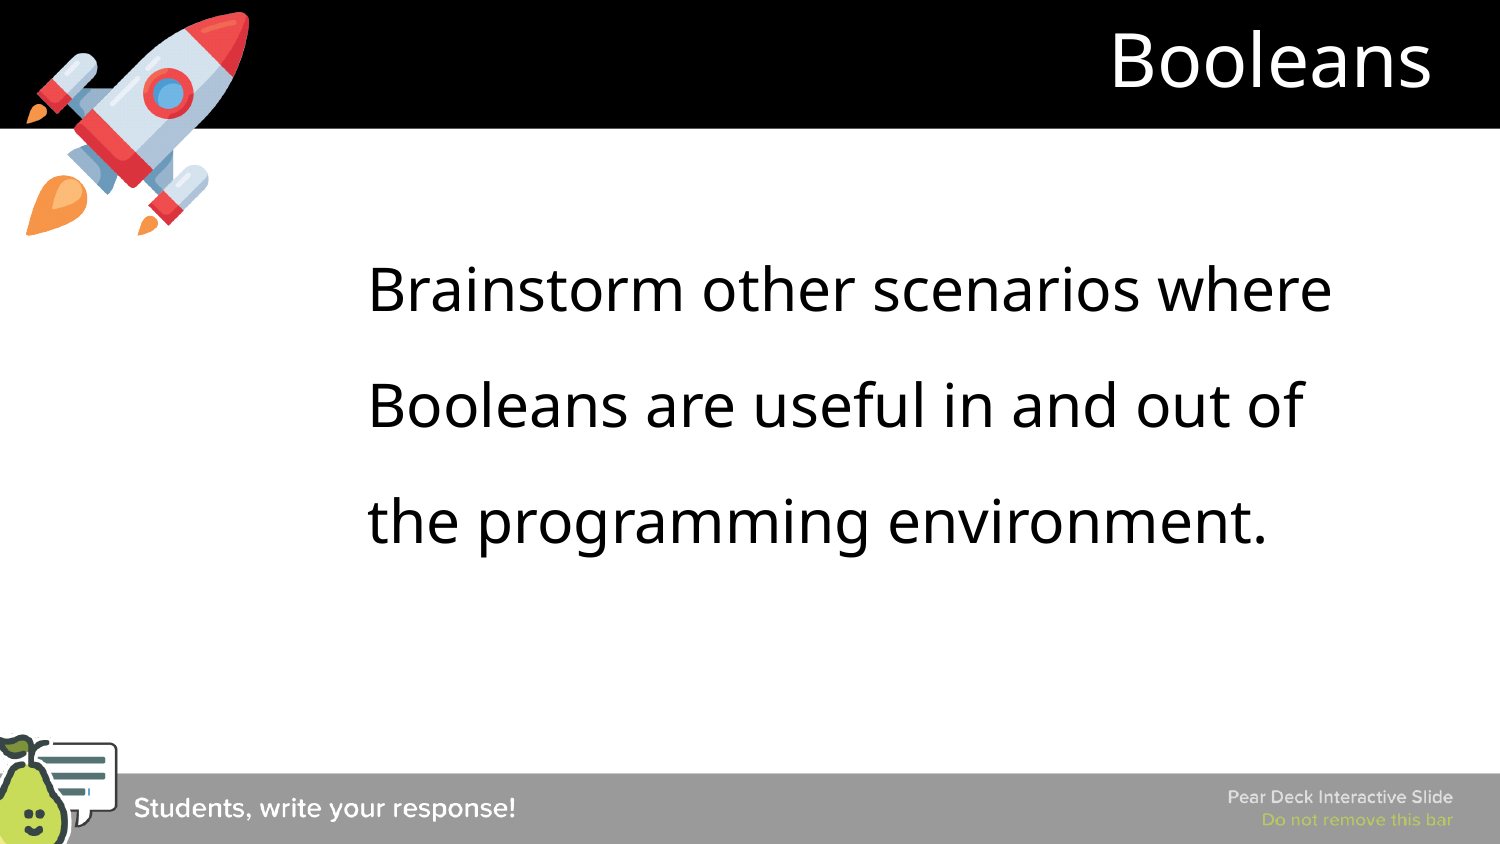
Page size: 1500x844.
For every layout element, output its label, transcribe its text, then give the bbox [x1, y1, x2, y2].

picture [0, 726, 1500, 844]
picture [26, 12, 249, 236]
title Booleans [286, 0, 1449, 92]
list Brainstorm other scenarios where Booleans are useful in and out of the programming environment. [352, 192, 1418, 688]
